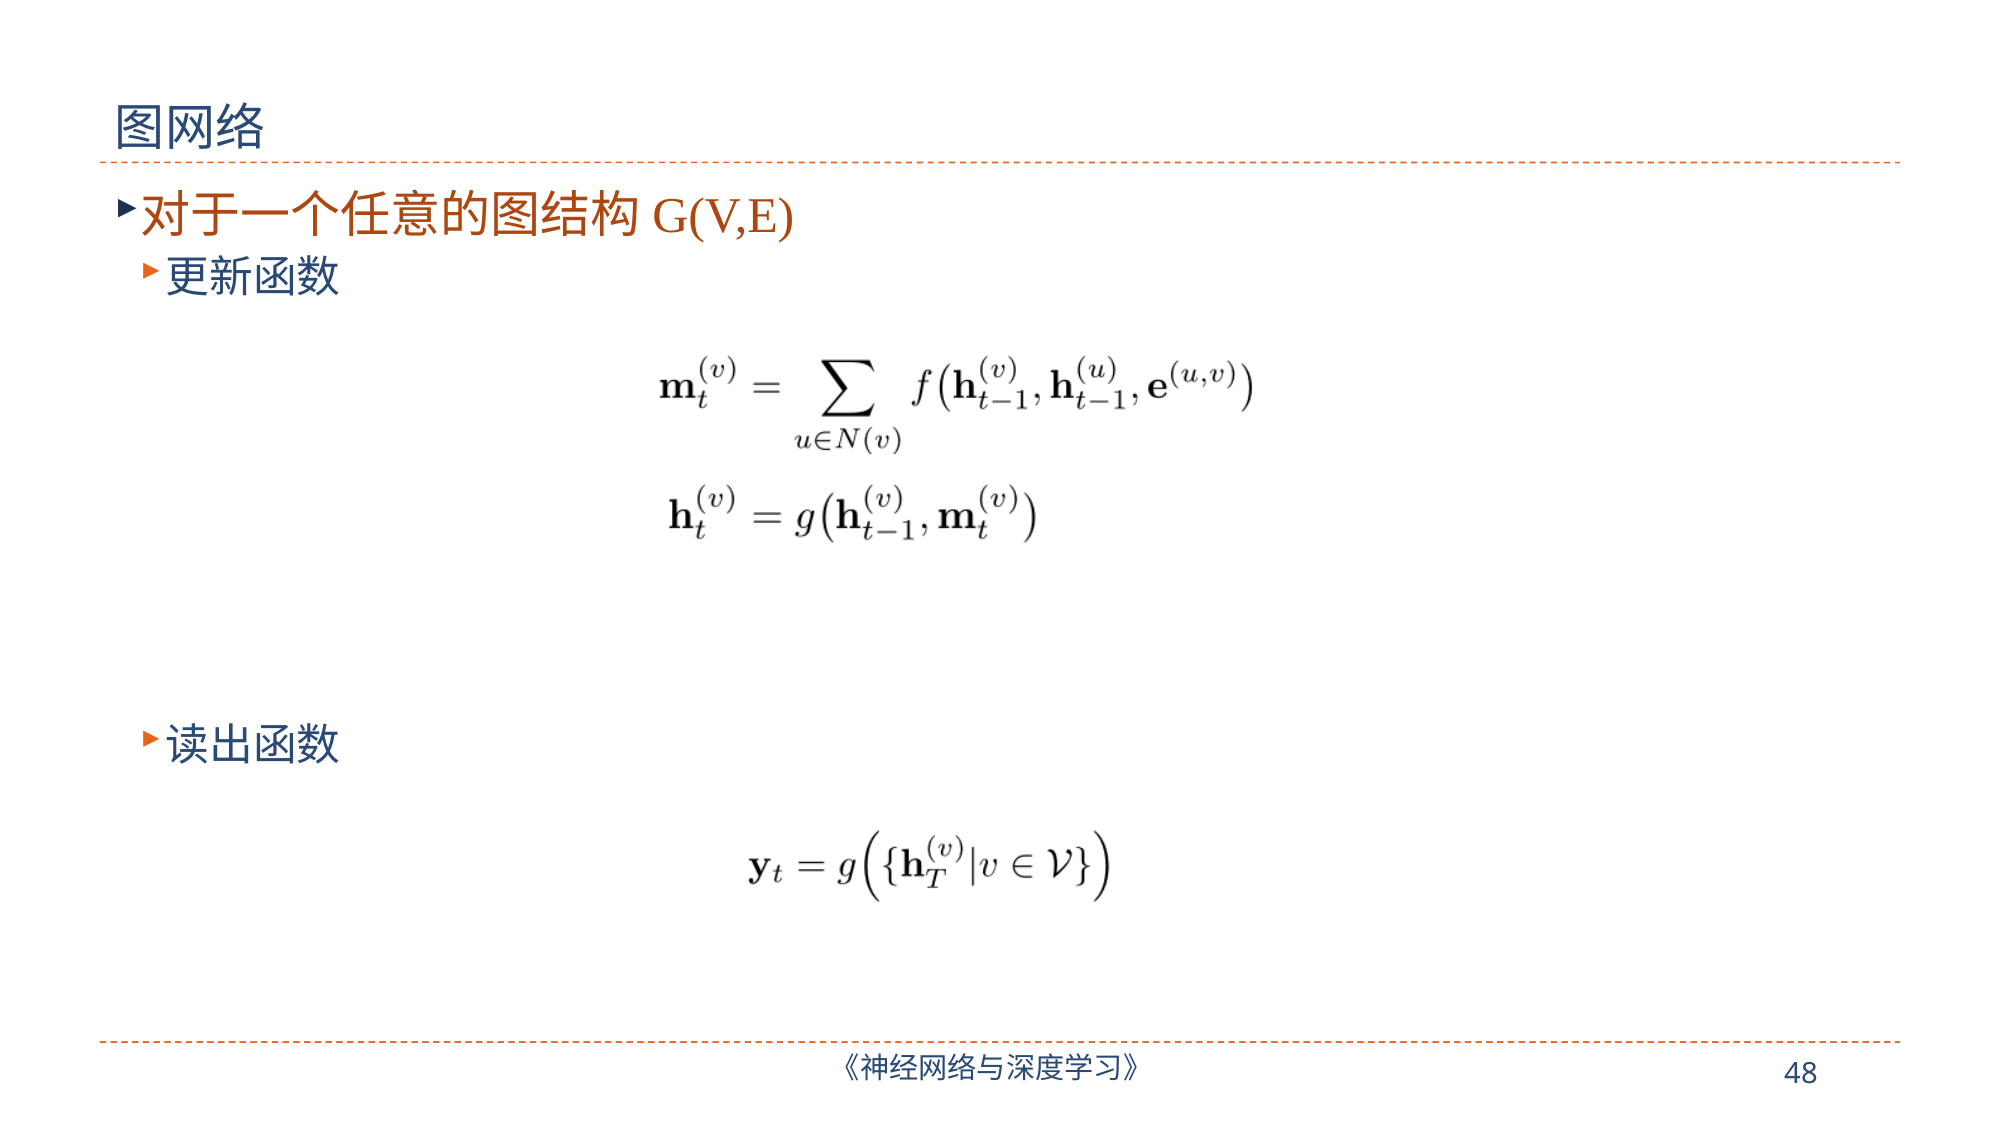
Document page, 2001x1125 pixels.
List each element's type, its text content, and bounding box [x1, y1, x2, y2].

title 图网络 [99, 24, 1900, 164]
list 对于一个任意的图结构G(V,E) 更新函数 读出函数 [99, 174, 1900, 1006]
picture [737, 812, 1114, 918]
picture [637, 324, 1257, 454]
picture [649, 465, 1042, 564]
